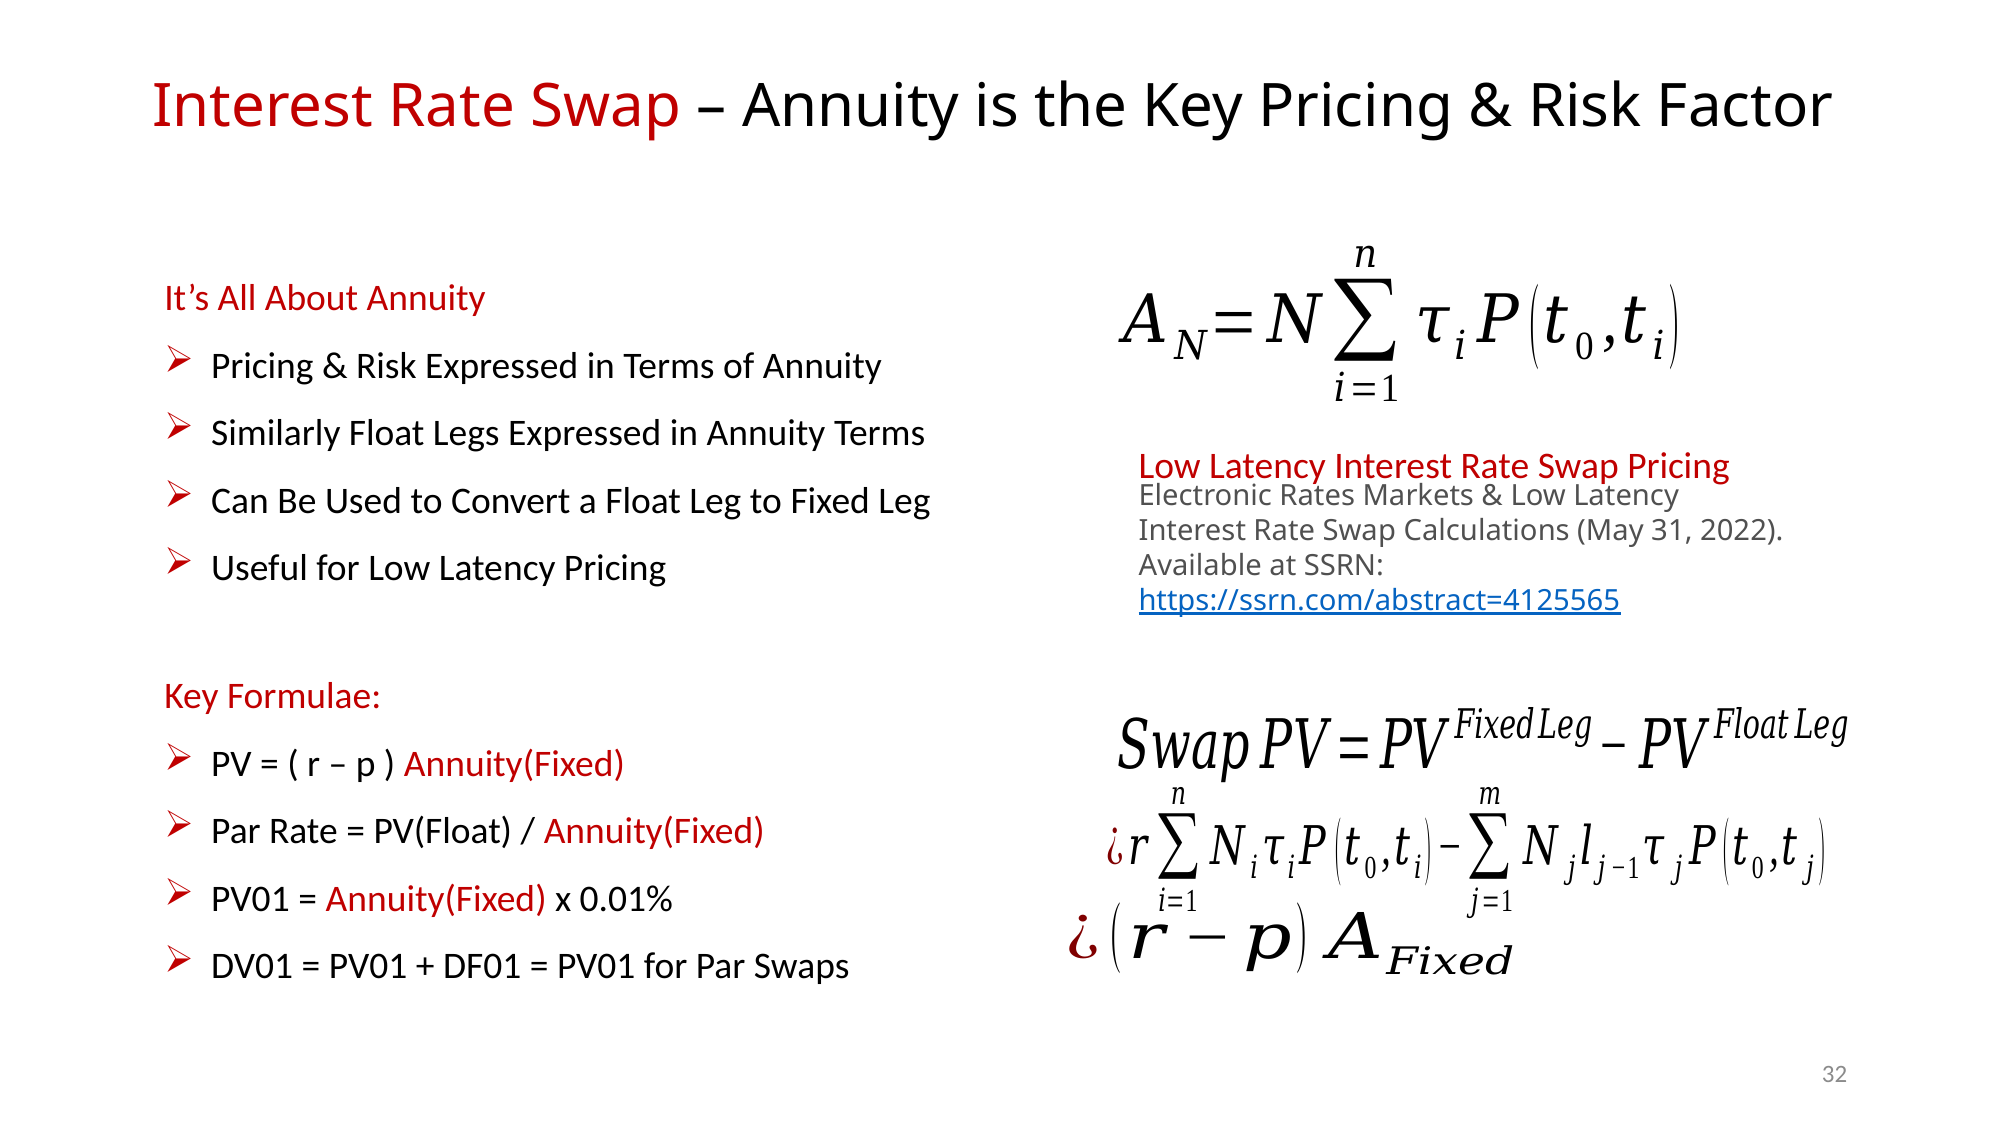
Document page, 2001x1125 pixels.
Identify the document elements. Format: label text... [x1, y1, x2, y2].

text_box It’s All About Annuity Pricing & Risk Expressed in Terms of Annuity Similarly Float Legs Expressed in Annuity Terms Can Be Used to Convert a Float Leg to Fixed Leg Useful for Low Latency Pricing [149, 243, 980, 596]
title Interest Rate Swap – Annuity is the Key Pricing & Risk Factor [137, 59, 1863, 155]
text_box Low Latency Interest Rate Swap Pricing [1123, 411, 1802, 494]
slide_number 31 [1412, 1042, 1863, 1103]
text_box Electronic Rates Markets & Low Latency Interest Rate Swap Calculations (May 31, 2022). Available at SSRN: https://ssrn.com/abstract=4125565 [1123, 468, 1809, 629]
text_box Key Formulae: PV = ( r – p ) Annuity(Fixed) Par Rate = PV(Float) / Annuity(Fixed) PV01 = Annuity(Fixed) x 0.01% DV01 = PV01 + DF01 = PV01 for Par Swaps [149, 641, 1021, 994]
